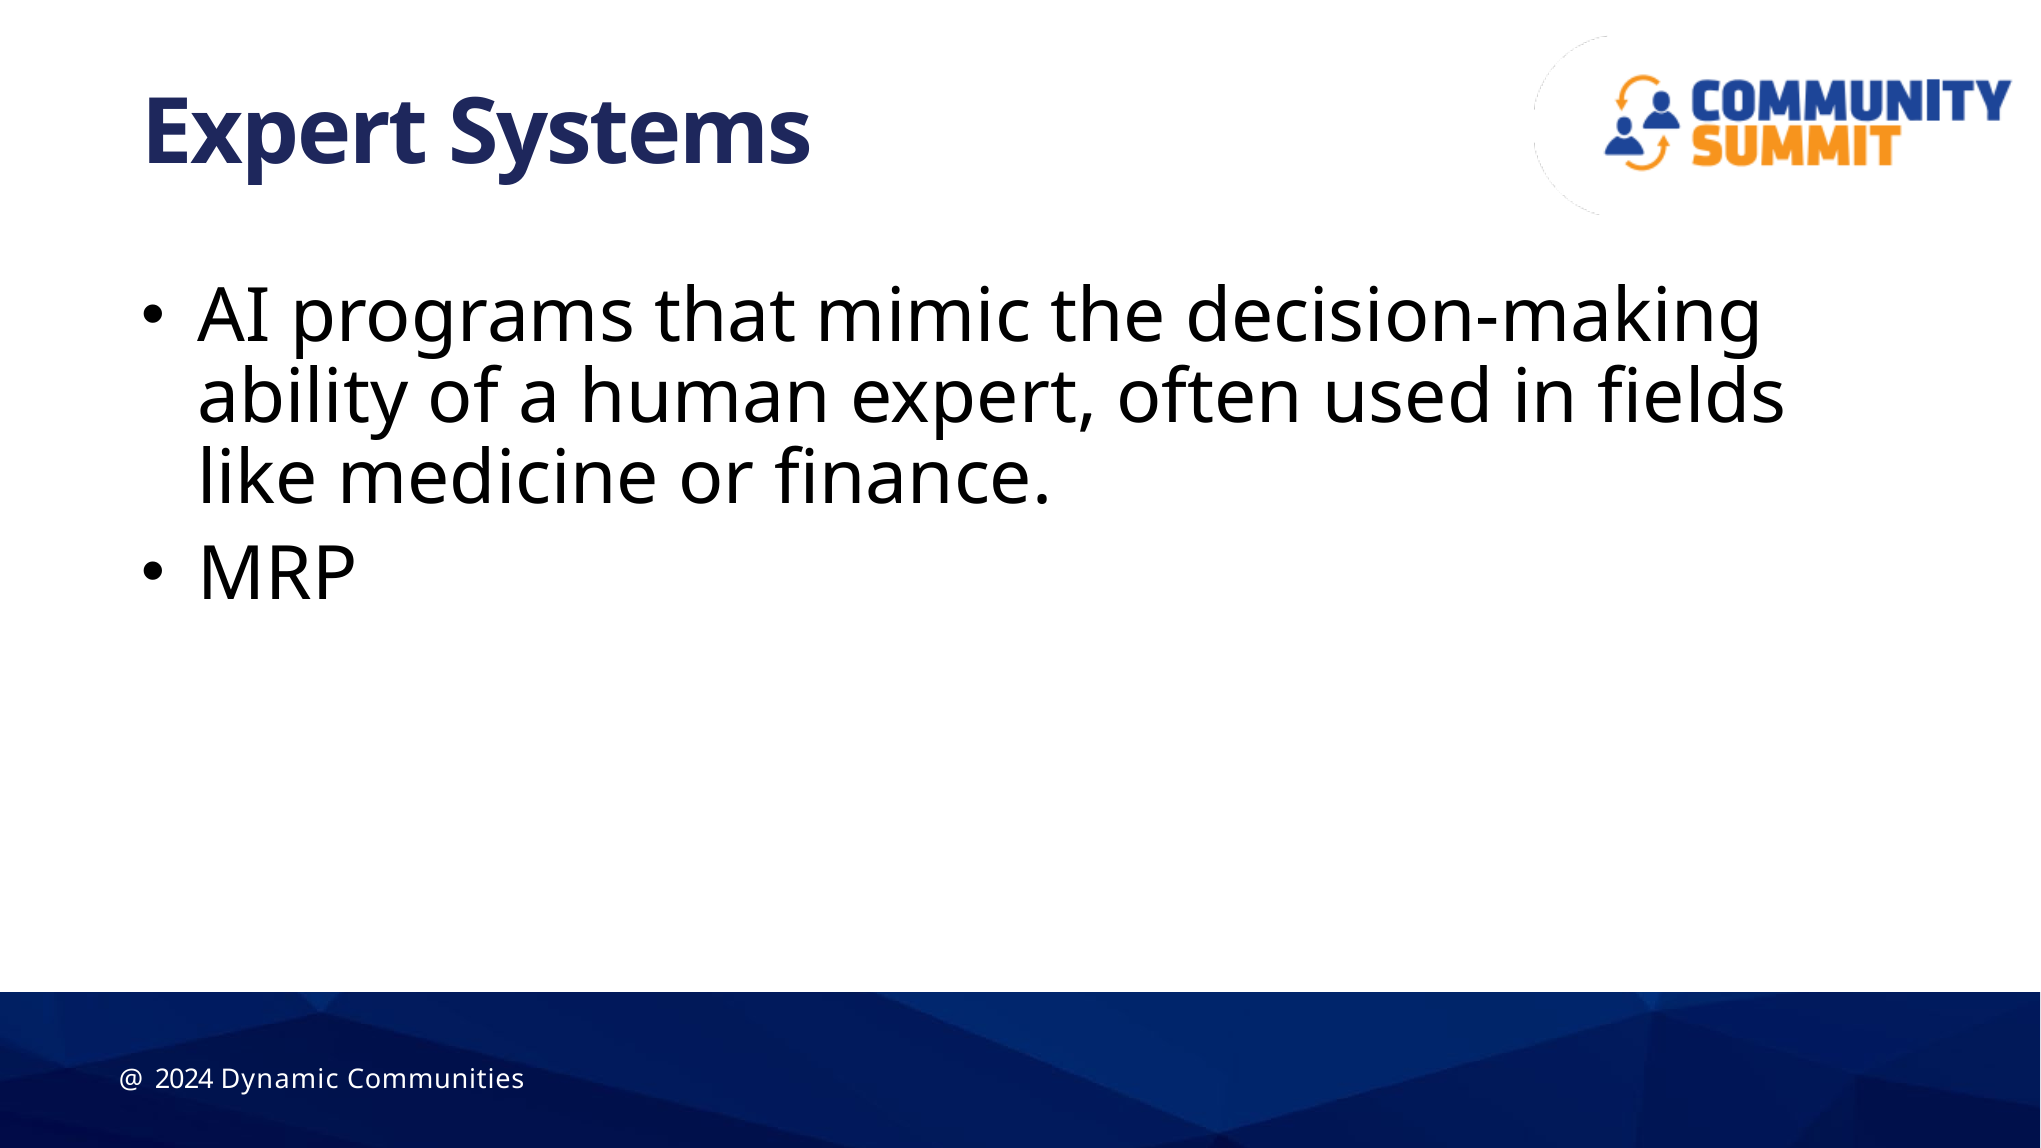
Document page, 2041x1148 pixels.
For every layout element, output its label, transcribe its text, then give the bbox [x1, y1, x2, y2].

list AI programs that mimic the decision-making ability of a human expert, often used in fields like medicine or finance. MRP [117, 261, 1917, 924]
title Expert Systems [117, 75, 1917, 193]
picture [0, 992, 2041, 1148]
